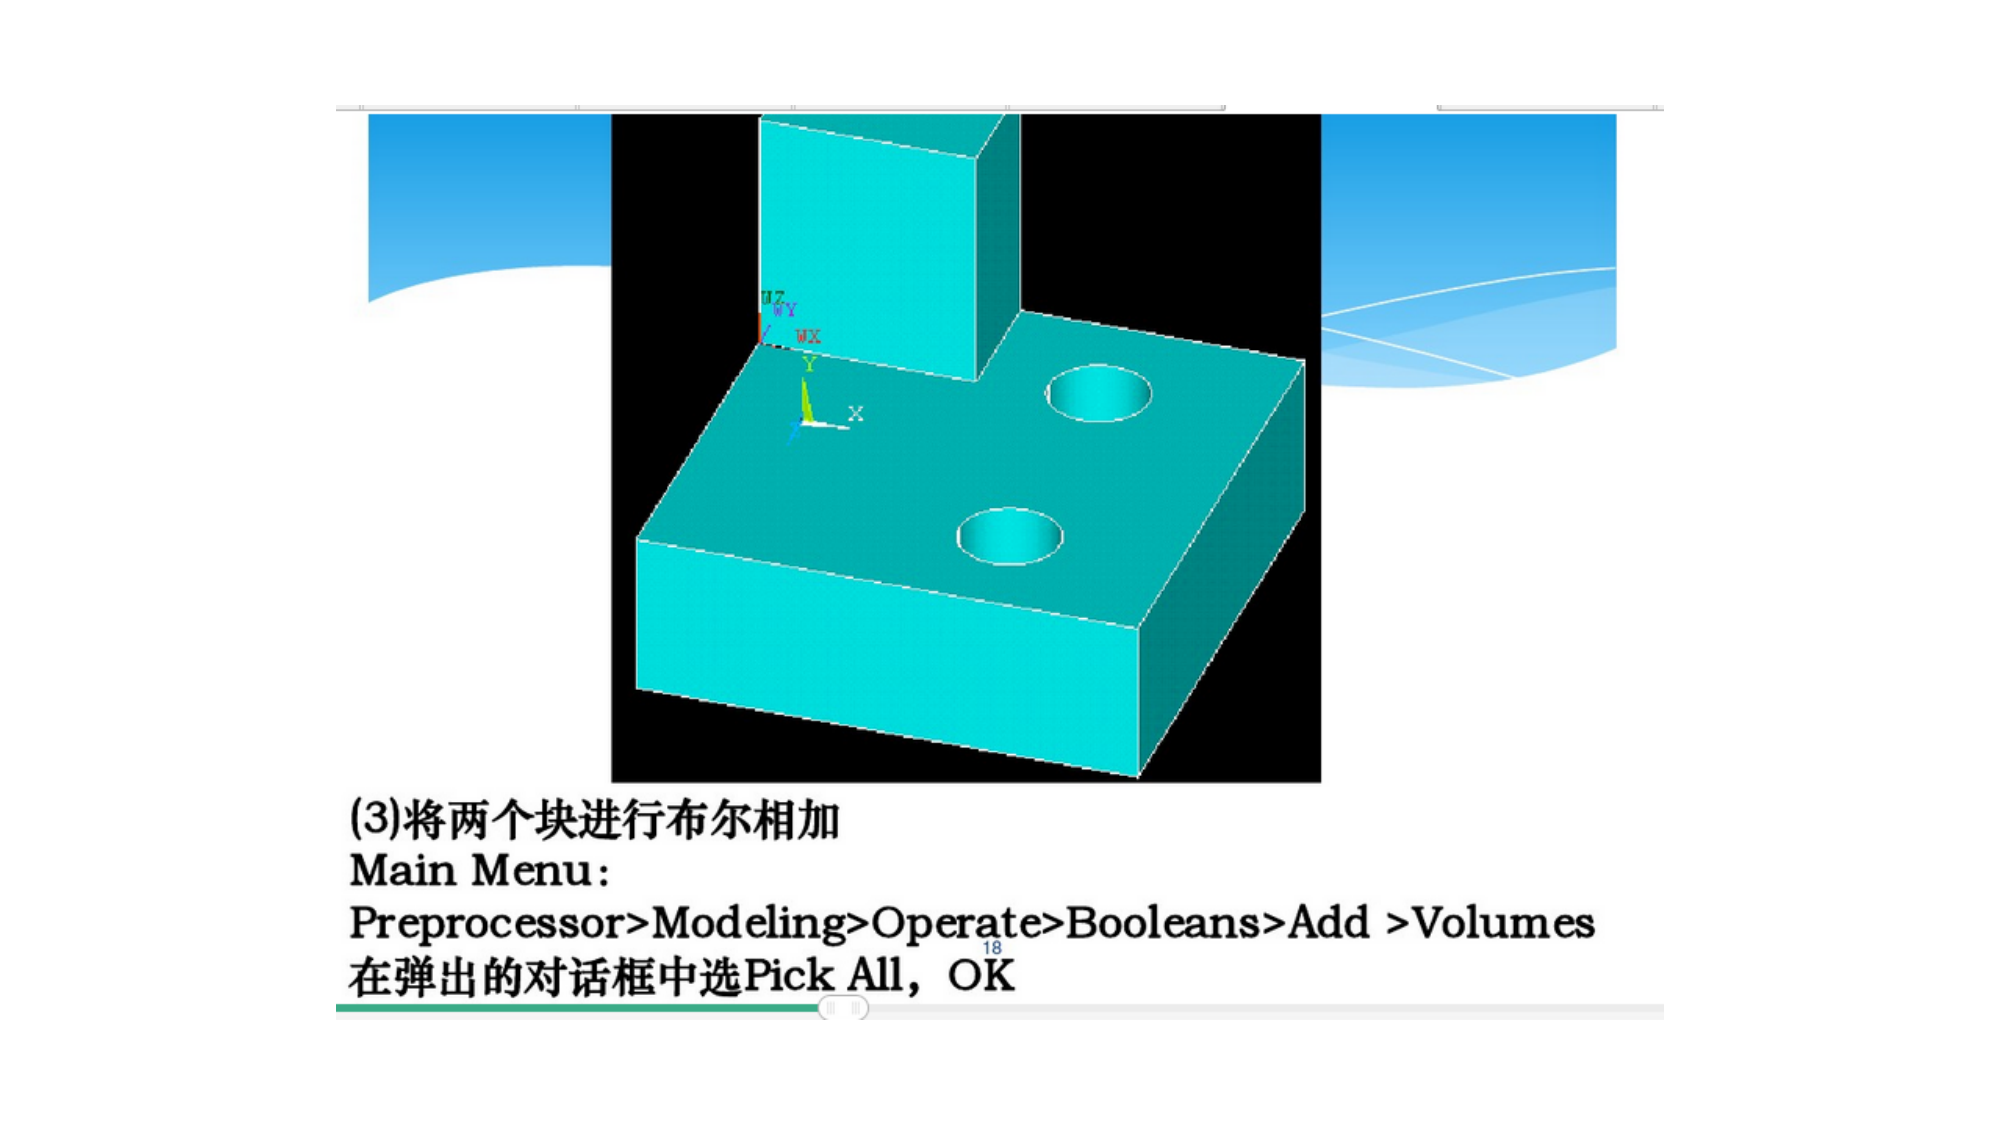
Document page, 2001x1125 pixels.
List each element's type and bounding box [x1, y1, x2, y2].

picture [336, 105, 1664, 1020]
